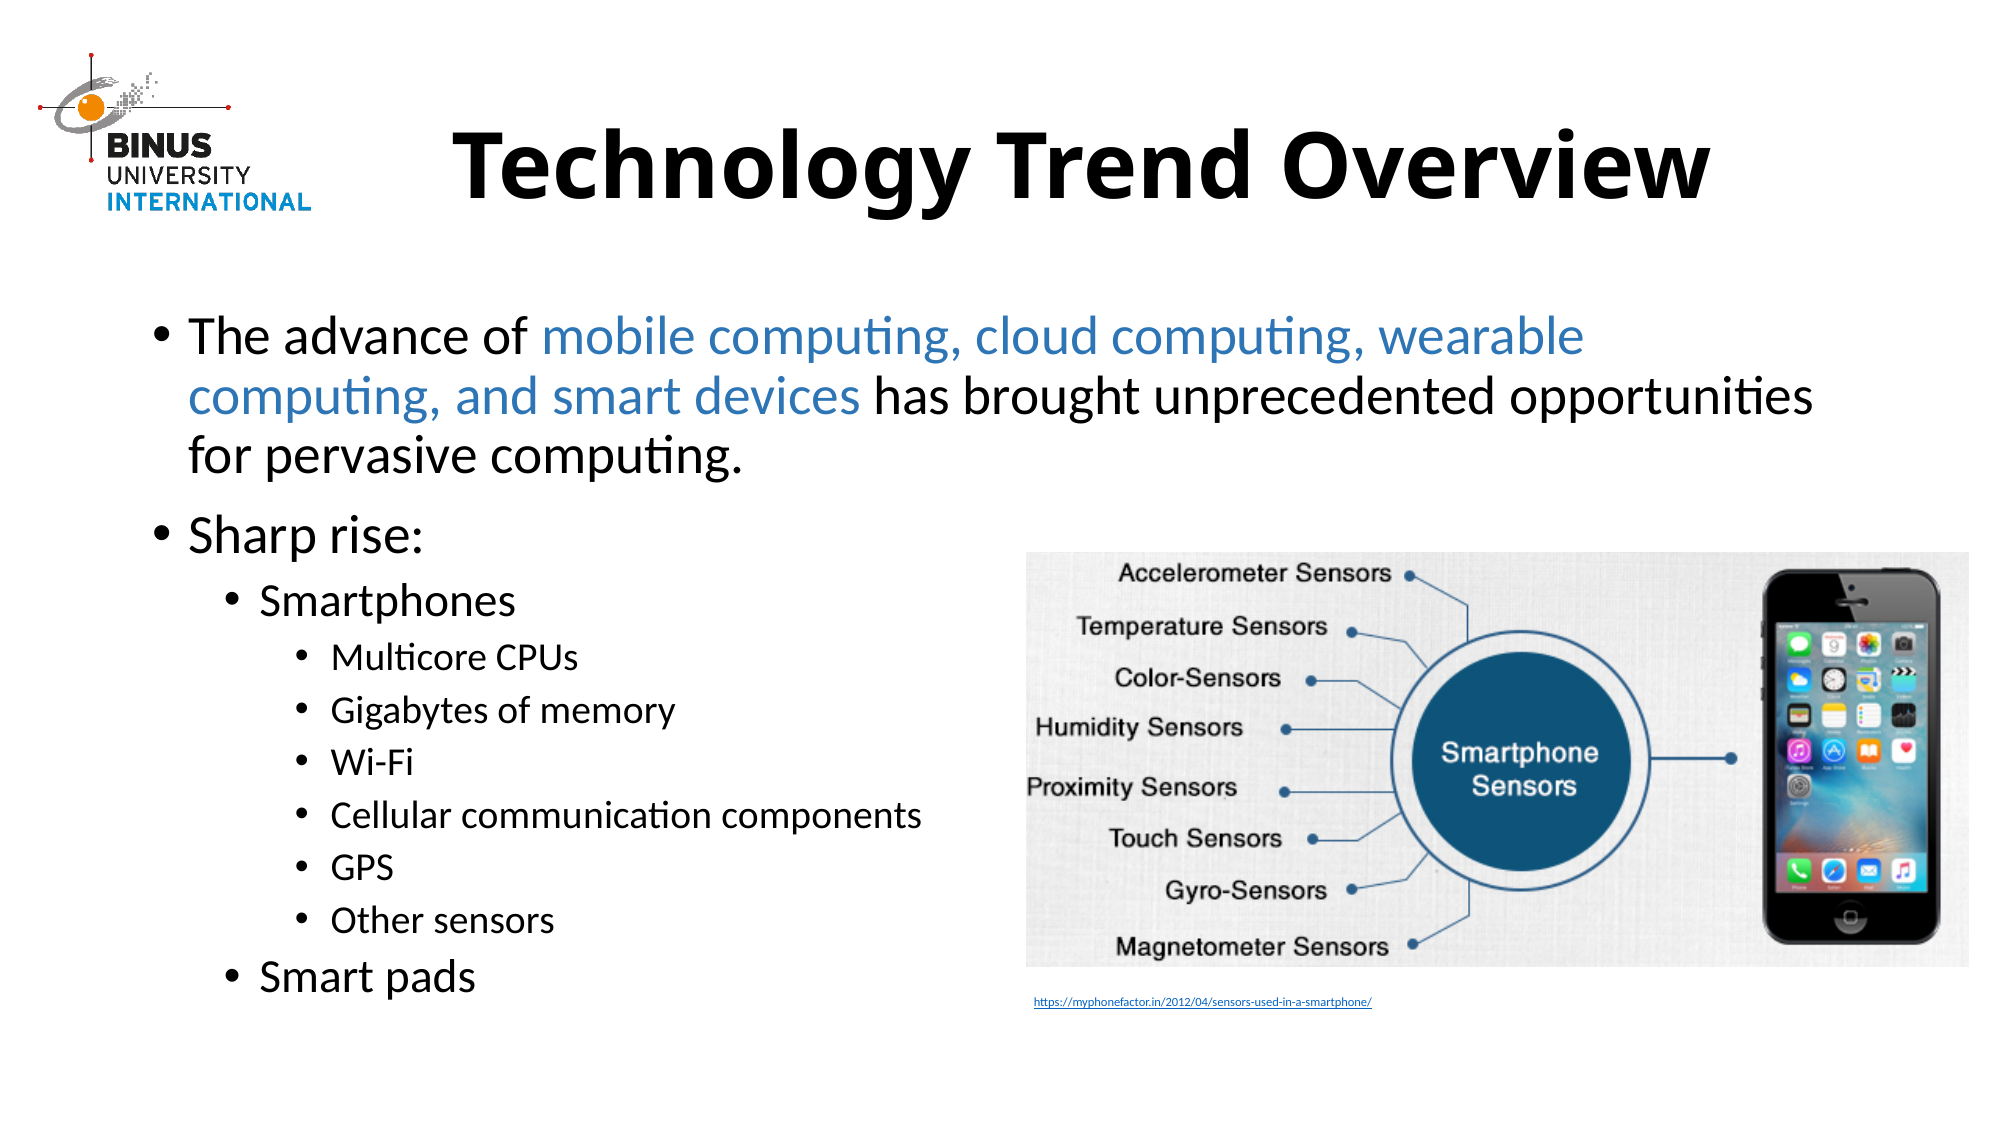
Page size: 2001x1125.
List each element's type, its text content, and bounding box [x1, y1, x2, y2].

list The advance of mobile computing, cloud computing, wearable computing, and smart devices has brought unprecedented opportunities for pervasive computing. Sharp rise: Smartphones Multicore CPUs Gigabytes of memory Wi-Fi Cellular communication components GPS Other sensors Smart pads [137, 299, 1863, 1014]
text_box https://myphonefactor.in/2012/04/sensors-used-in-a-smartphone/ [1019, 987, 1871, 1017]
picture [0, 0, 348, 269]
picture [1026, 552, 1969, 967]
title Technology Trend Overview [301, 59, 1863, 278]
